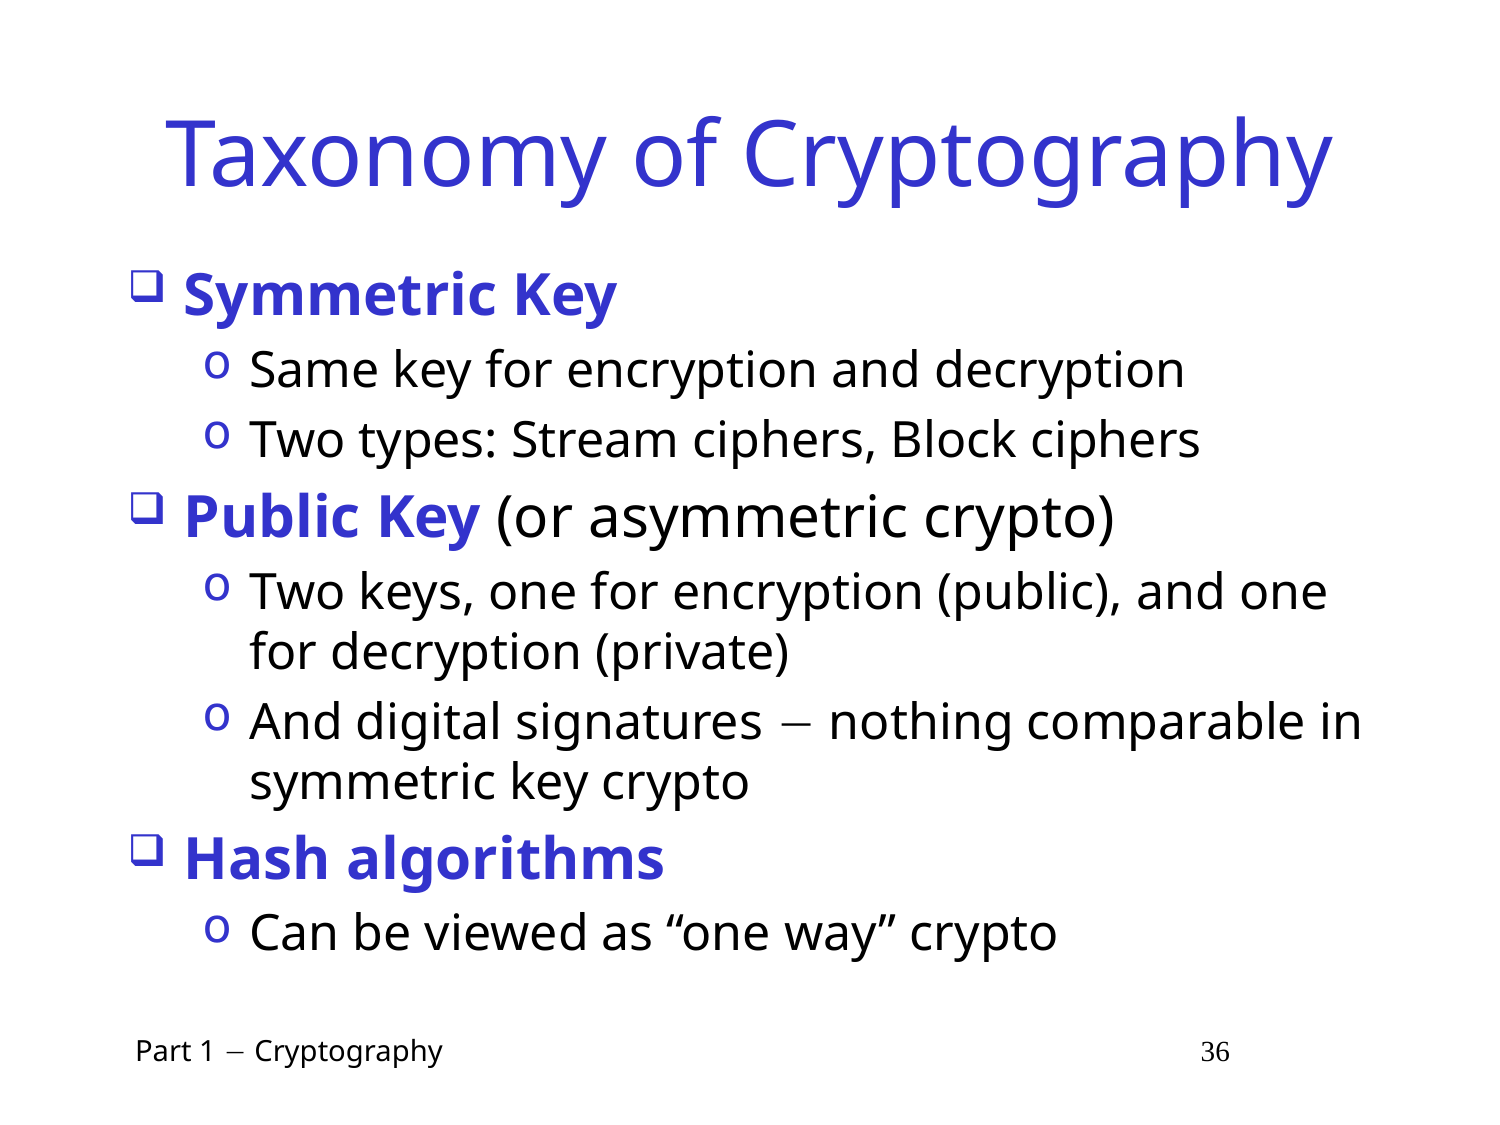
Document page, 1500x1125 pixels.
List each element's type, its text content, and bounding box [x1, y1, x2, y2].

list Symmetric Key Same key for encryption and decryption Two types: Stream ciphers, Block ciphers Public Key (or asymmetric crypto) Two keys, one for encryption (public), and one for decryption (private) And digital signatures  nothing comparable in symmetric key crypto Hash algorithms Can be viewed as “one way” crypto [112, 249, 1401, 1013]
footer Part 1  Cryptography 36 [112, 1024, 1401, 1101]
title Taxonomy of Cryptography [112, 74, 1388, 226]
